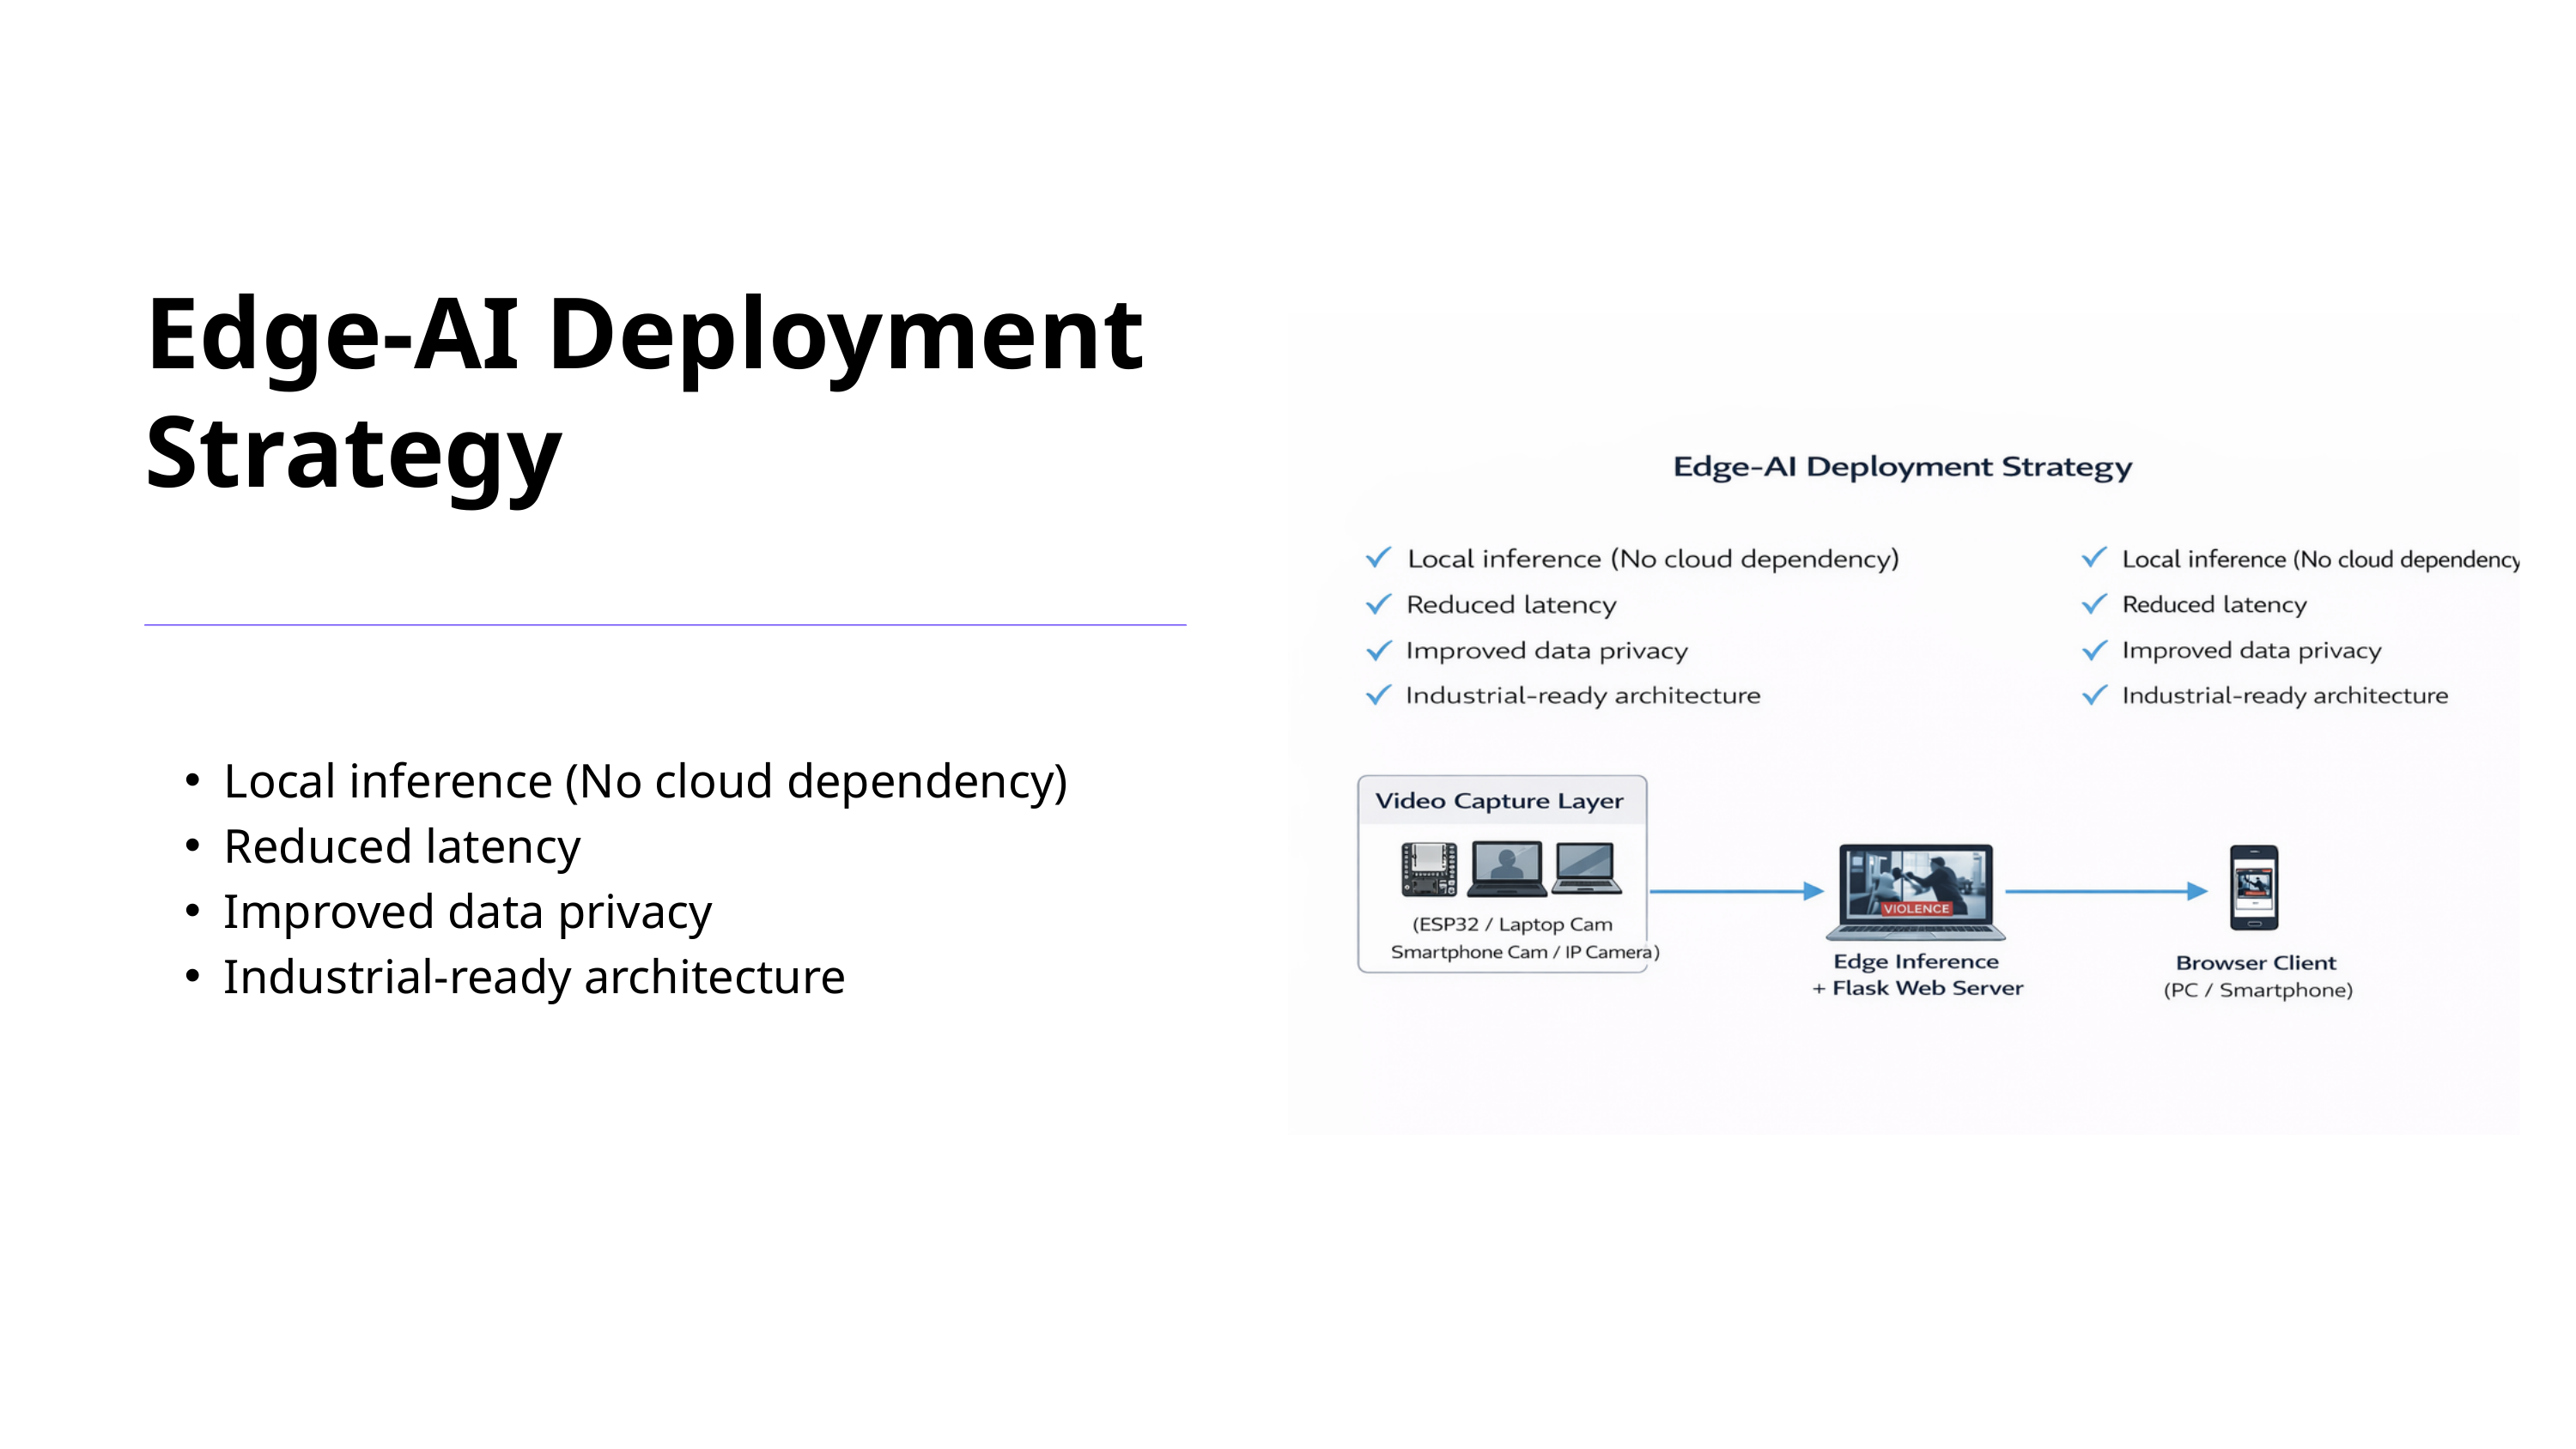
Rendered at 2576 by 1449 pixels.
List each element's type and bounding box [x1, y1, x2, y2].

text_box [144, 270, 1187, 1059]
text_box [1287, 313, 2520, 1135]
